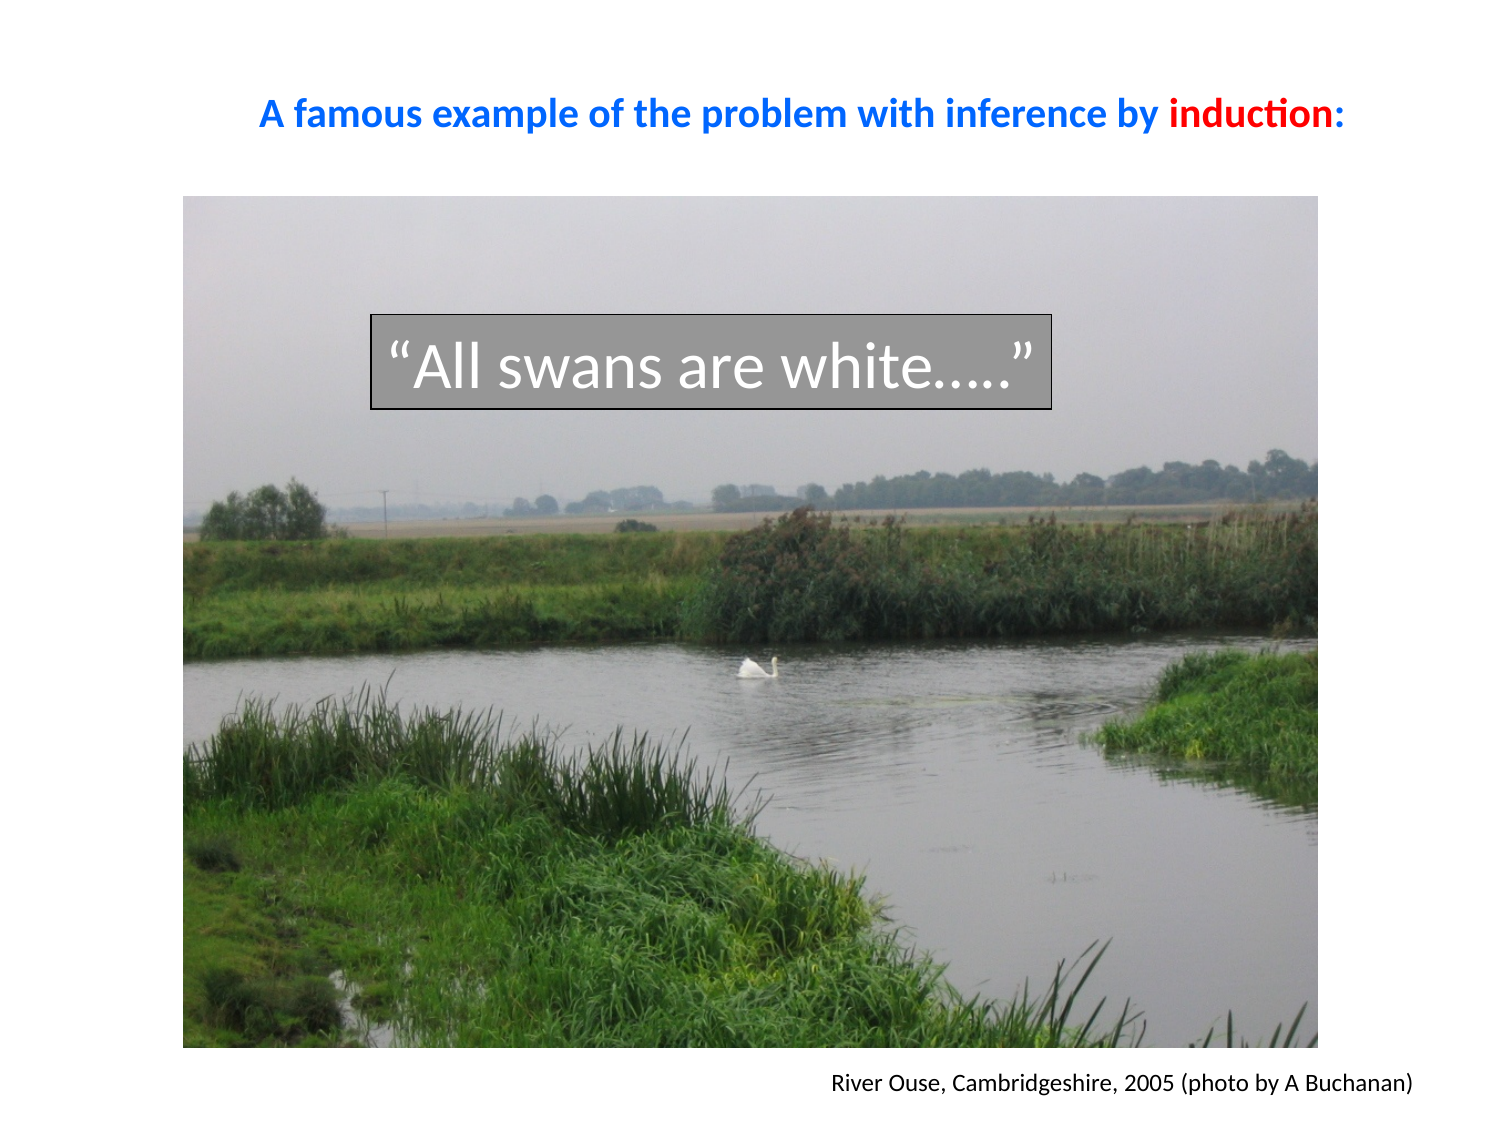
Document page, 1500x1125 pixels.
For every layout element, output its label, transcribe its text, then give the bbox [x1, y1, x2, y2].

picture [182, 196, 1318, 1048]
text_box A famous example of the problem with inference by induction: [244, 78, 1361, 143]
text_box River Ouse, Cambridgeshire, 2005 (photo by A Buchanan) [816, 1058, 1430, 1104]
